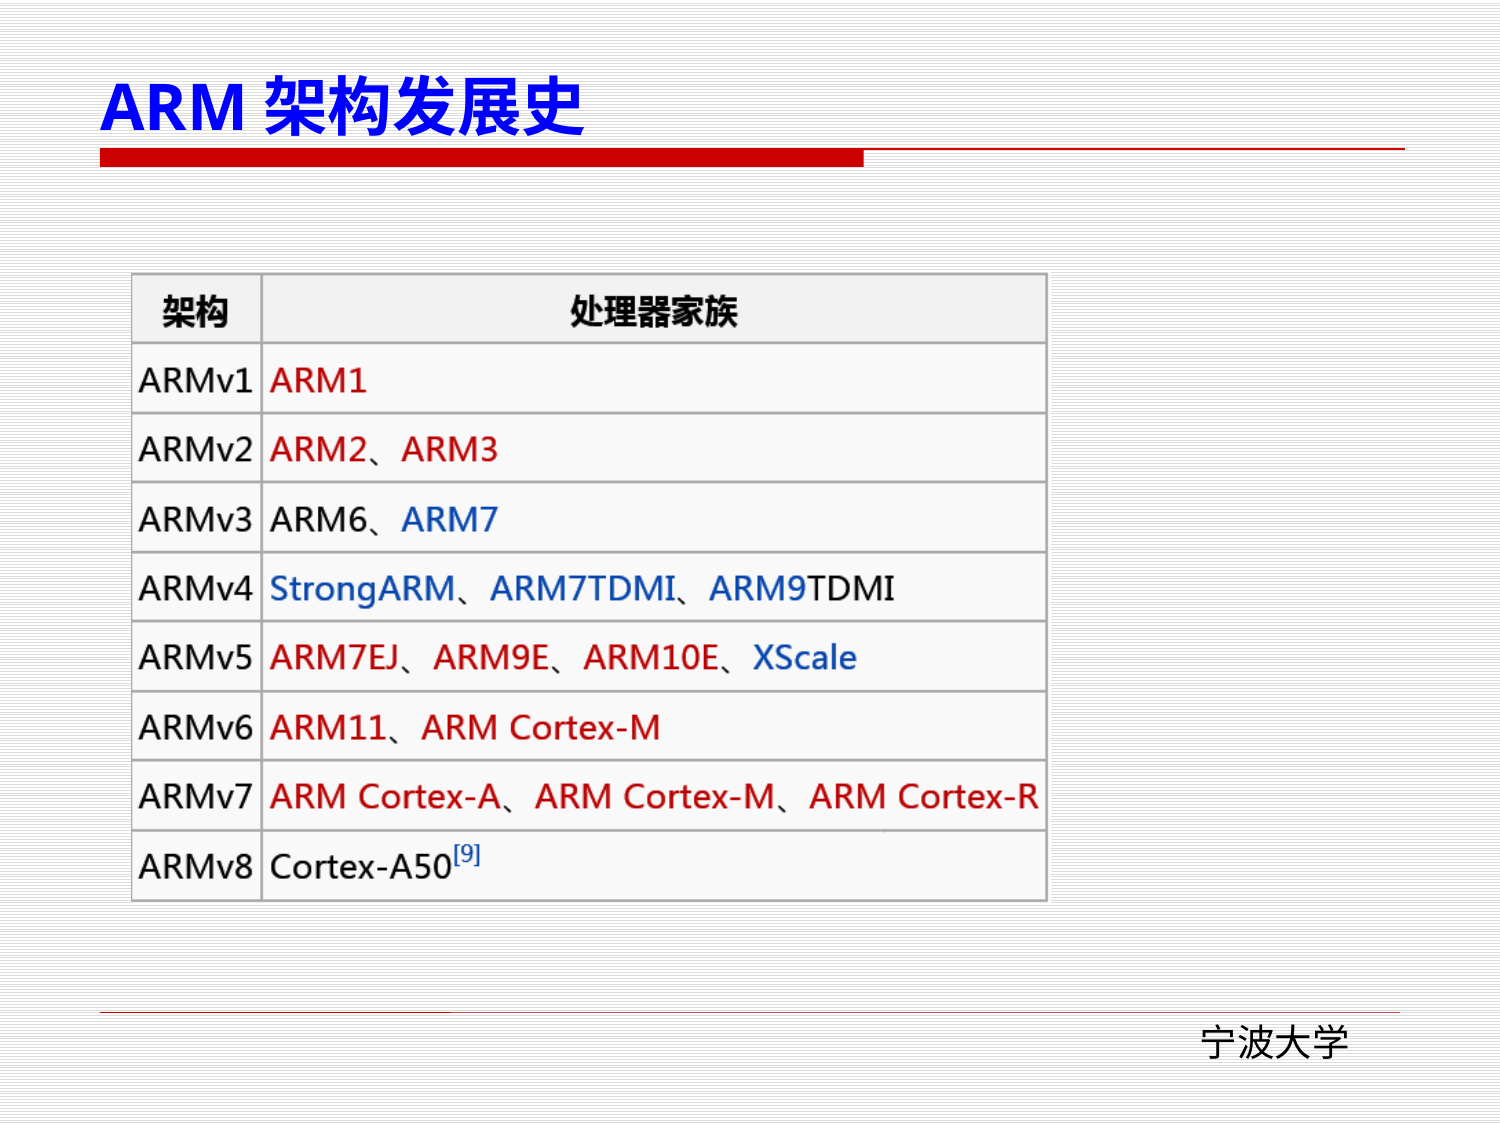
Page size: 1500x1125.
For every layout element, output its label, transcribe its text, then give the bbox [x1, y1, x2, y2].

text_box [130, 269, 1051, 905]
title ARM架构发展史 [100, 66, 1421, 147]
